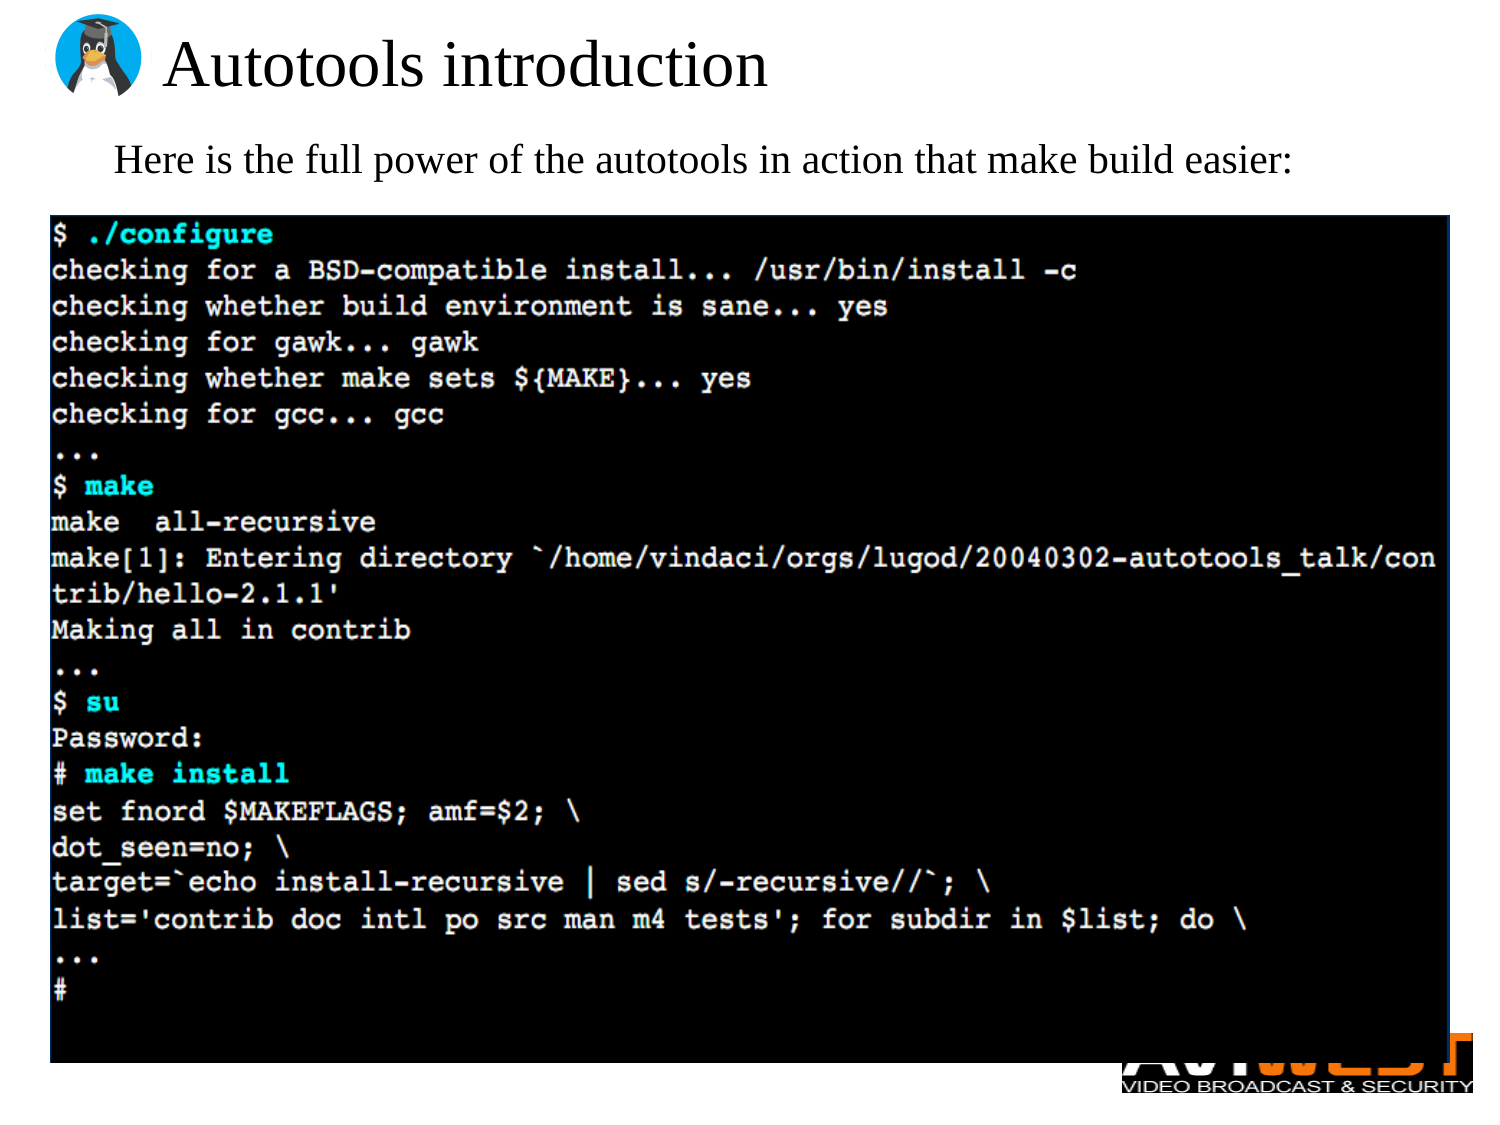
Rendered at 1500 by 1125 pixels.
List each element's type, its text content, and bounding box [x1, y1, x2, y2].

picture [49, 215, 1473, 1093]
picture [44, 3, 152, 112]
text_box  Here is the full power of the autotools in action that make build easier: [55, 124, 1301, 190]
text_box Autotools introduction [162, 12, 1473, 117]
